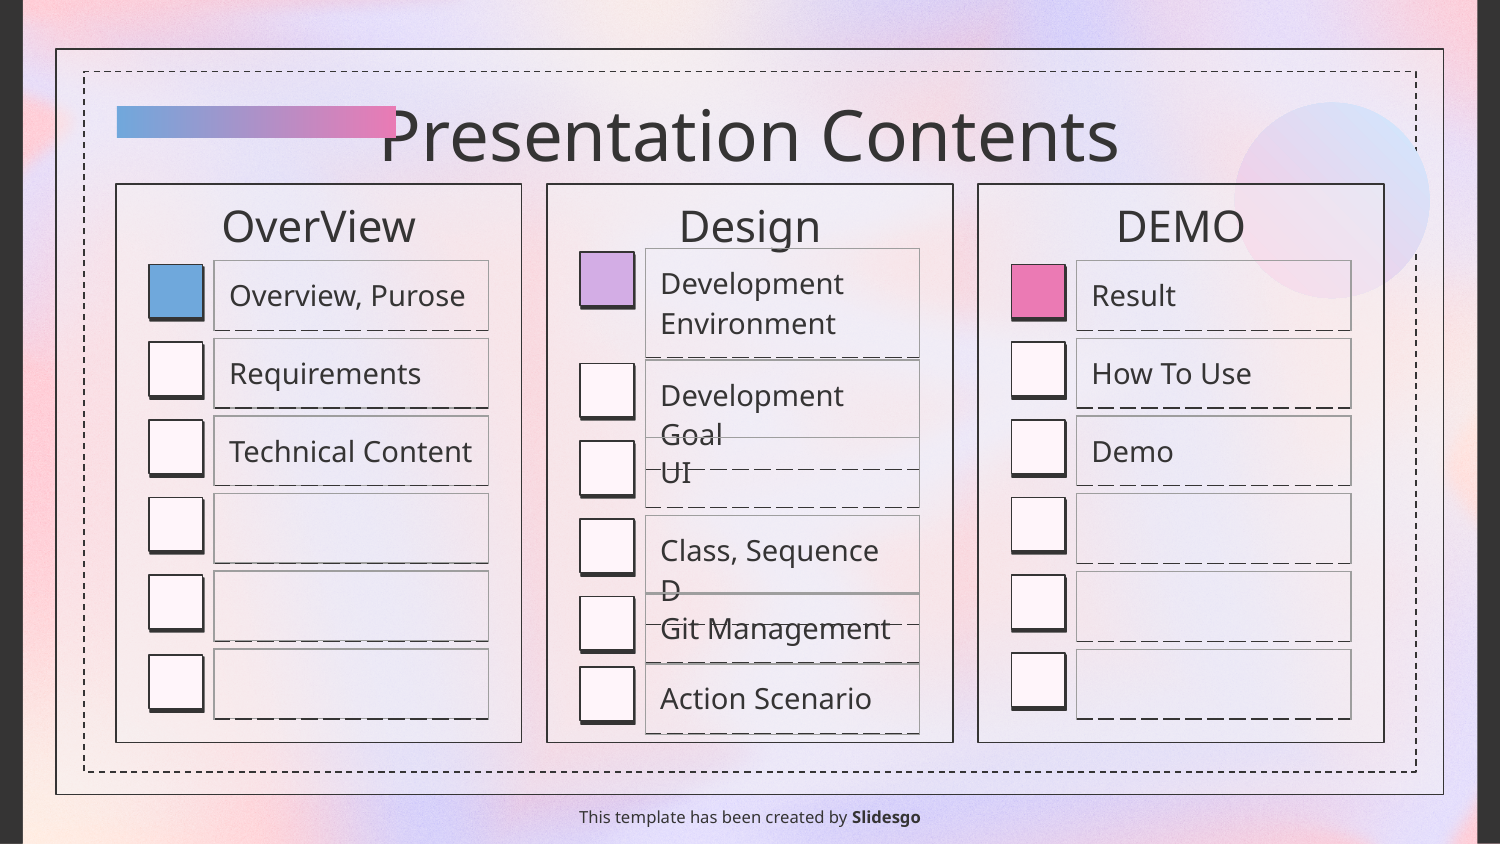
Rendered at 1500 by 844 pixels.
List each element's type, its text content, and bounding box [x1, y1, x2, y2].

text_box [149, 654, 203, 709]
text_box [580, 252, 634, 306]
table_header [215, 650, 488, 719]
table_header Demo [1077, 417, 1350, 486]
table_header Development Goal [646, 361, 919, 437]
table_header UI [646, 438, 919, 507]
text_box [1011, 652, 1065, 707]
text_box [1011, 497, 1065, 552]
text_box [116, 106, 396, 138]
text_box [1011, 342, 1065, 396]
table_header Overview, Purose [215, 261, 488, 330]
text_box Design [547, 183, 953, 743]
table_header Development Environment [646, 249, 919, 358]
text_box [1011, 575, 1065, 629]
title Presentation Contents [116, 76, 1383, 169]
title Action Scenario [23, 0, 1477, 844]
text_box [149, 419, 203, 474]
text_box This template has been created by Slidesgo [509, 792, 991, 841]
text_box DEMO [978, 183, 1384, 743]
text_box [1011, 264, 1065, 319]
table_header Action Scenario [646, 664, 919, 733]
table_header Requirements [215, 339, 488, 408]
table_header Result [1077, 261, 1350, 330]
text_box [580, 441, 634, 495]
text_box [580, 363, 634, 418]
text_box [580, 518, 634, 573]
text_box [149, 342, 203, 396]
table_header [1077, 572, 1350, 641]
text_box [580, 596, 634, 651]
text_box [149, 575, 203, 629]
text_box [1236, 117, 1430, 284]
text_box [1011, 419, 1065, 474]
table_header How To Use [1077, 339, 1350, 408]
text_box OverView [115, 183, 522, 743]
text_box [149, 497, 203, 552]
table_header Technical Content [215, 417, 488, 486]
text_box [149, 264, 203, 319]
table_header [215, 572, 488, 641]
table_header [215, 494, 488, 564]
table_header [1077, 650, 1350, 719]
table_header [1077, 494, 1350, 564]
table_header Class, Sequence D [646, 516, 919, 592]
table_header Git Management [646, 594, 919, 663]
text_box [580, 667, 634, 721]
